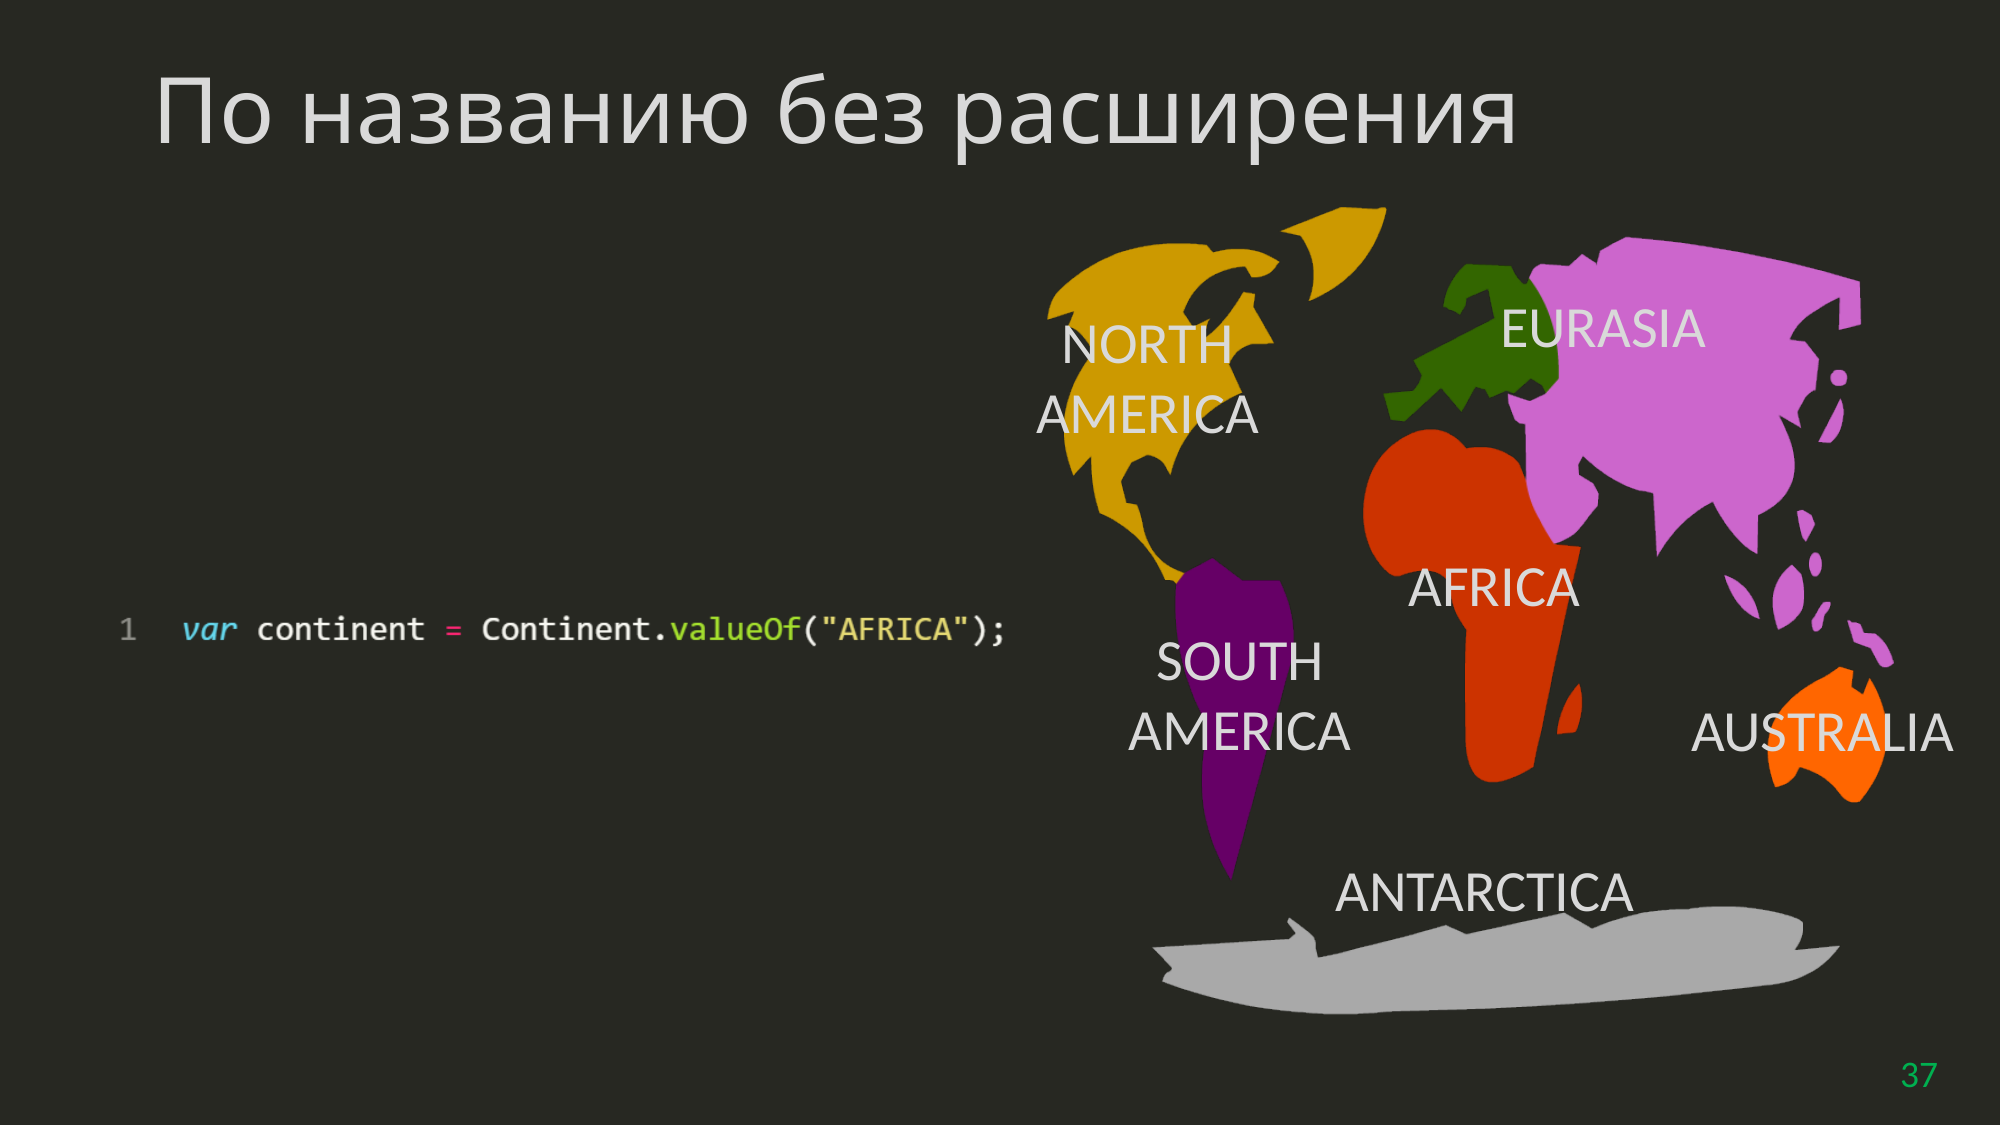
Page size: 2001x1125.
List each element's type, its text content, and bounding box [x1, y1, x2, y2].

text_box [999, 206, 1971, 1015]
slide_number 37 [1809, 1042, 1953, 1103]
picture [74, 564, 999, 699]
title По названию без расширения [137, 59, 1863, 278]
